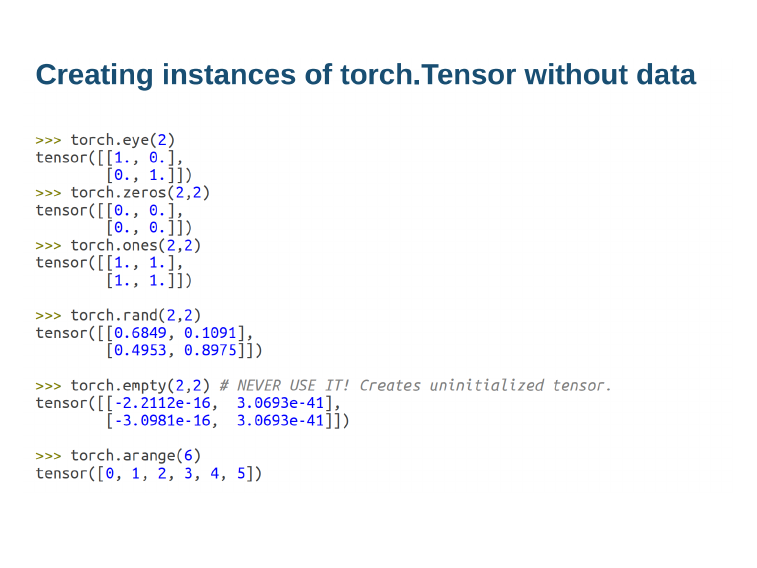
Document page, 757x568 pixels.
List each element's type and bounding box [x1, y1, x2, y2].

picture [23, 58, 733, 493]
